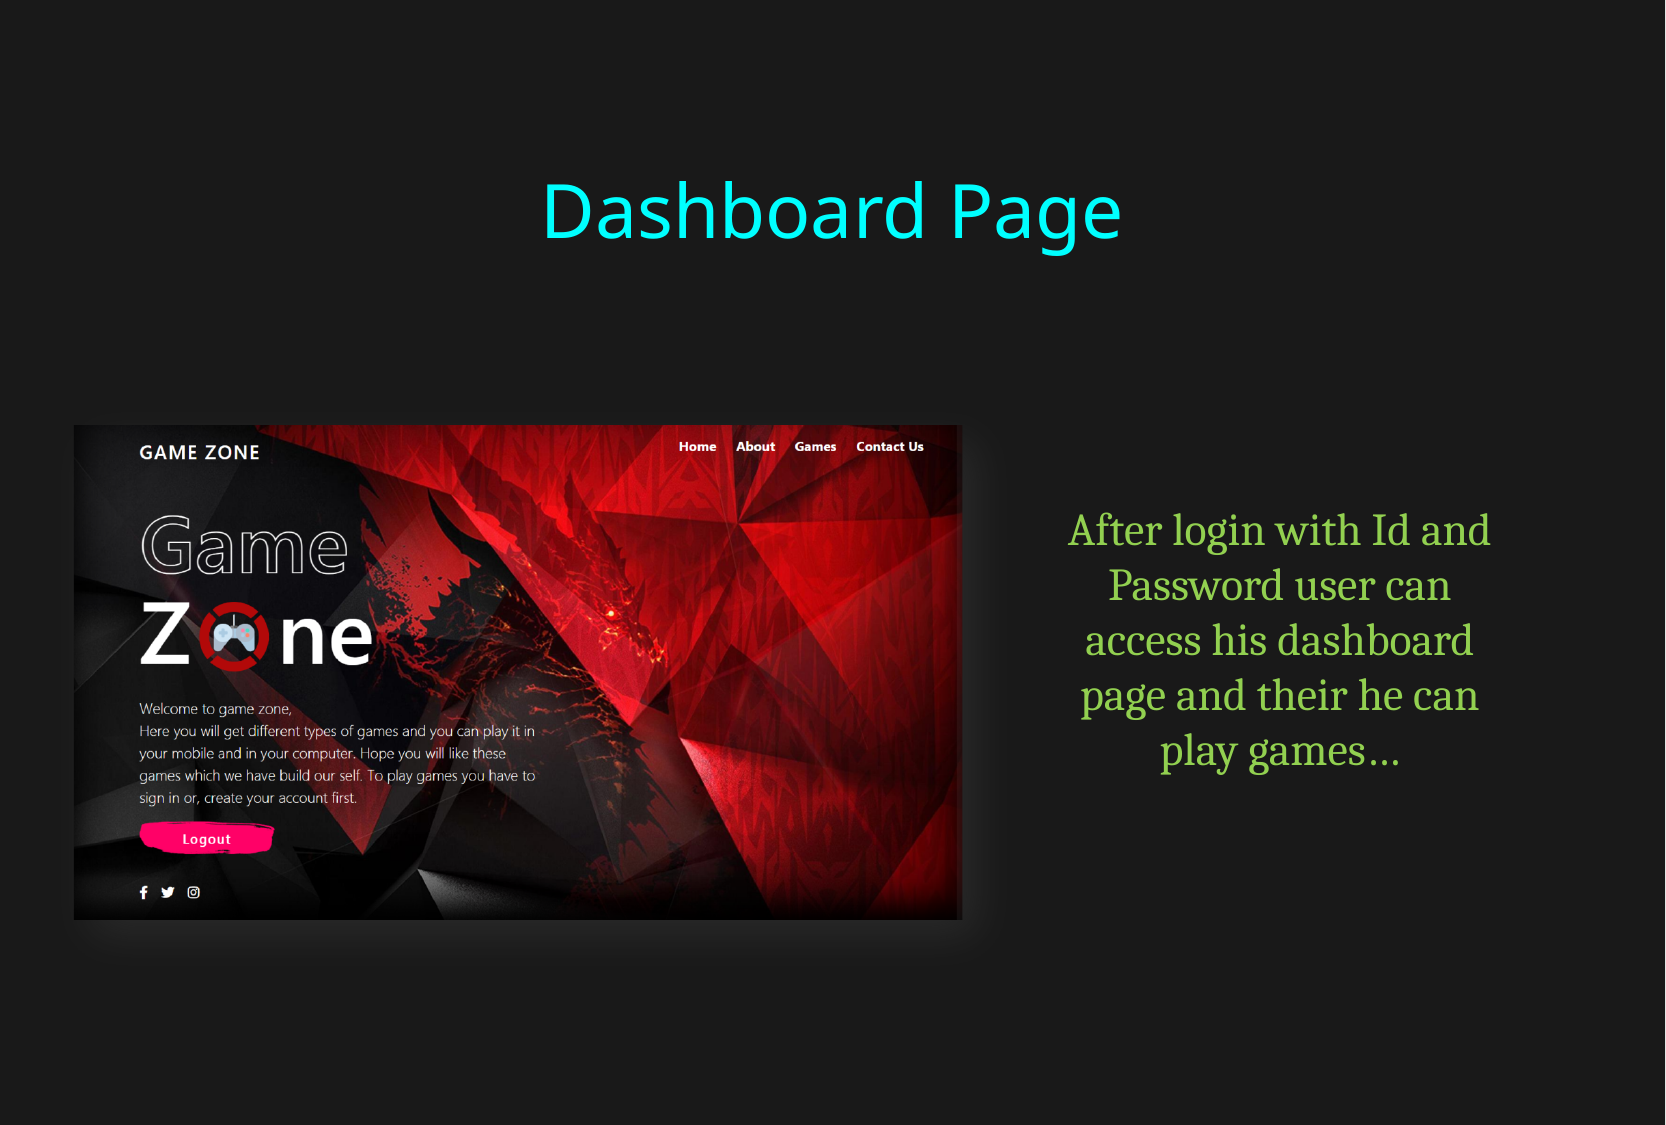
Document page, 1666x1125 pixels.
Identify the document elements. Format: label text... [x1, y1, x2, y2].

subtitle After login with Id and Password user can access his dashboard page and their he can play games… [1040, 492, 1521, 913]
text_box Dashboard Page [525, 156, 1140, 262]
picture [73, 424, 963, 921]
